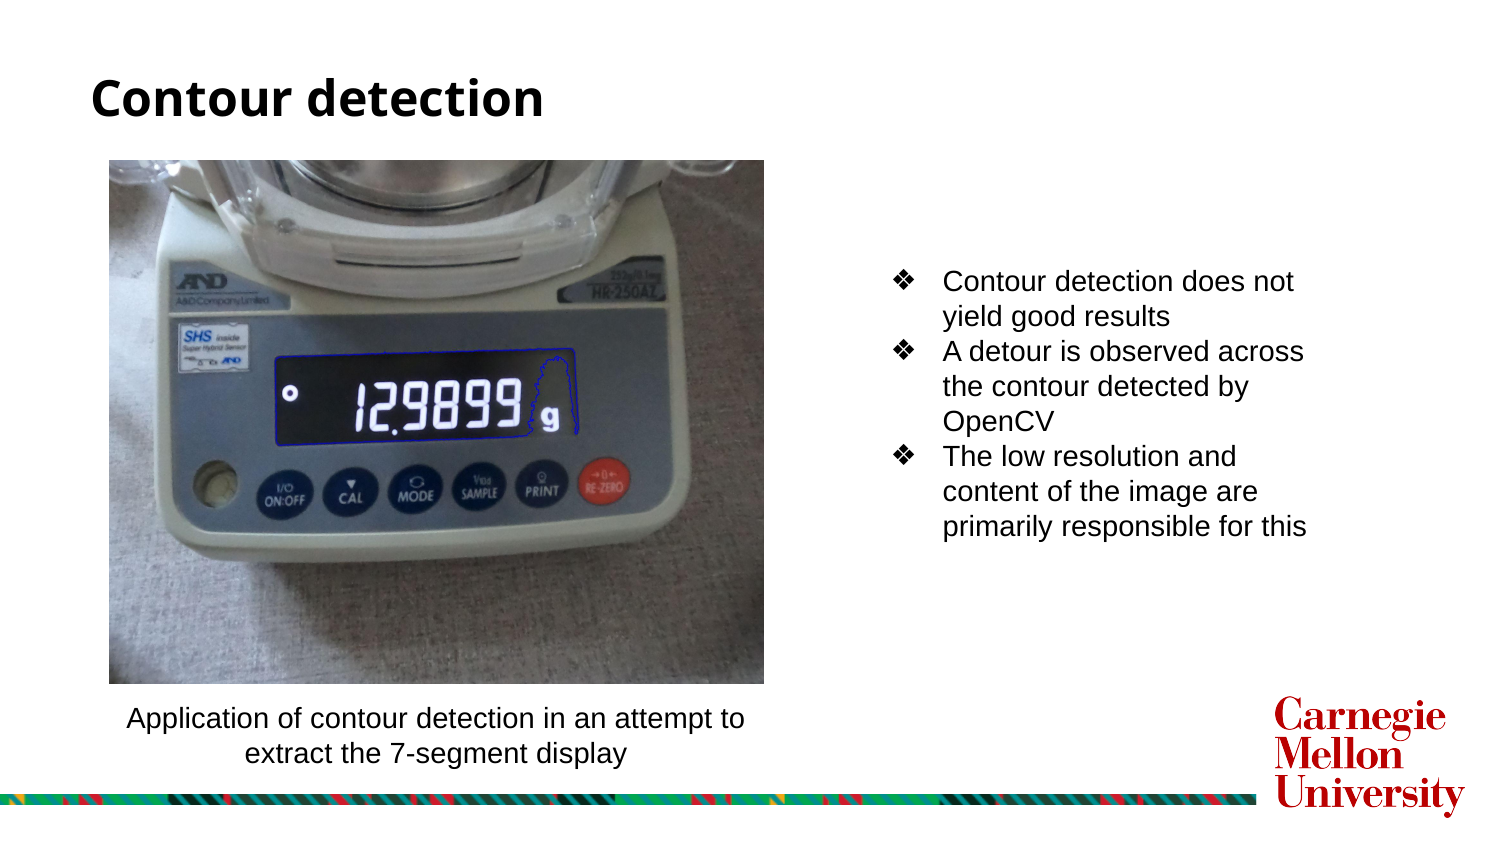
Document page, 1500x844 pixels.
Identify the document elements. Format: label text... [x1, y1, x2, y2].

text_box Application of contour detection in an attempt to extract the 7-segment display [109, 690, 764, 785]
title Contour detection [75, 59, 1425, 160]
picture [1275, 696, 1465, 818]
picture [108, 159, 764, 684]
picture [0, 794, 1257, 805]
text_box Contour detection does not yield good results A detour is observed across the contour detected by OpenCV The low resolution and content of the image are primarily responsible for this [852, 247, 1345, 558]
